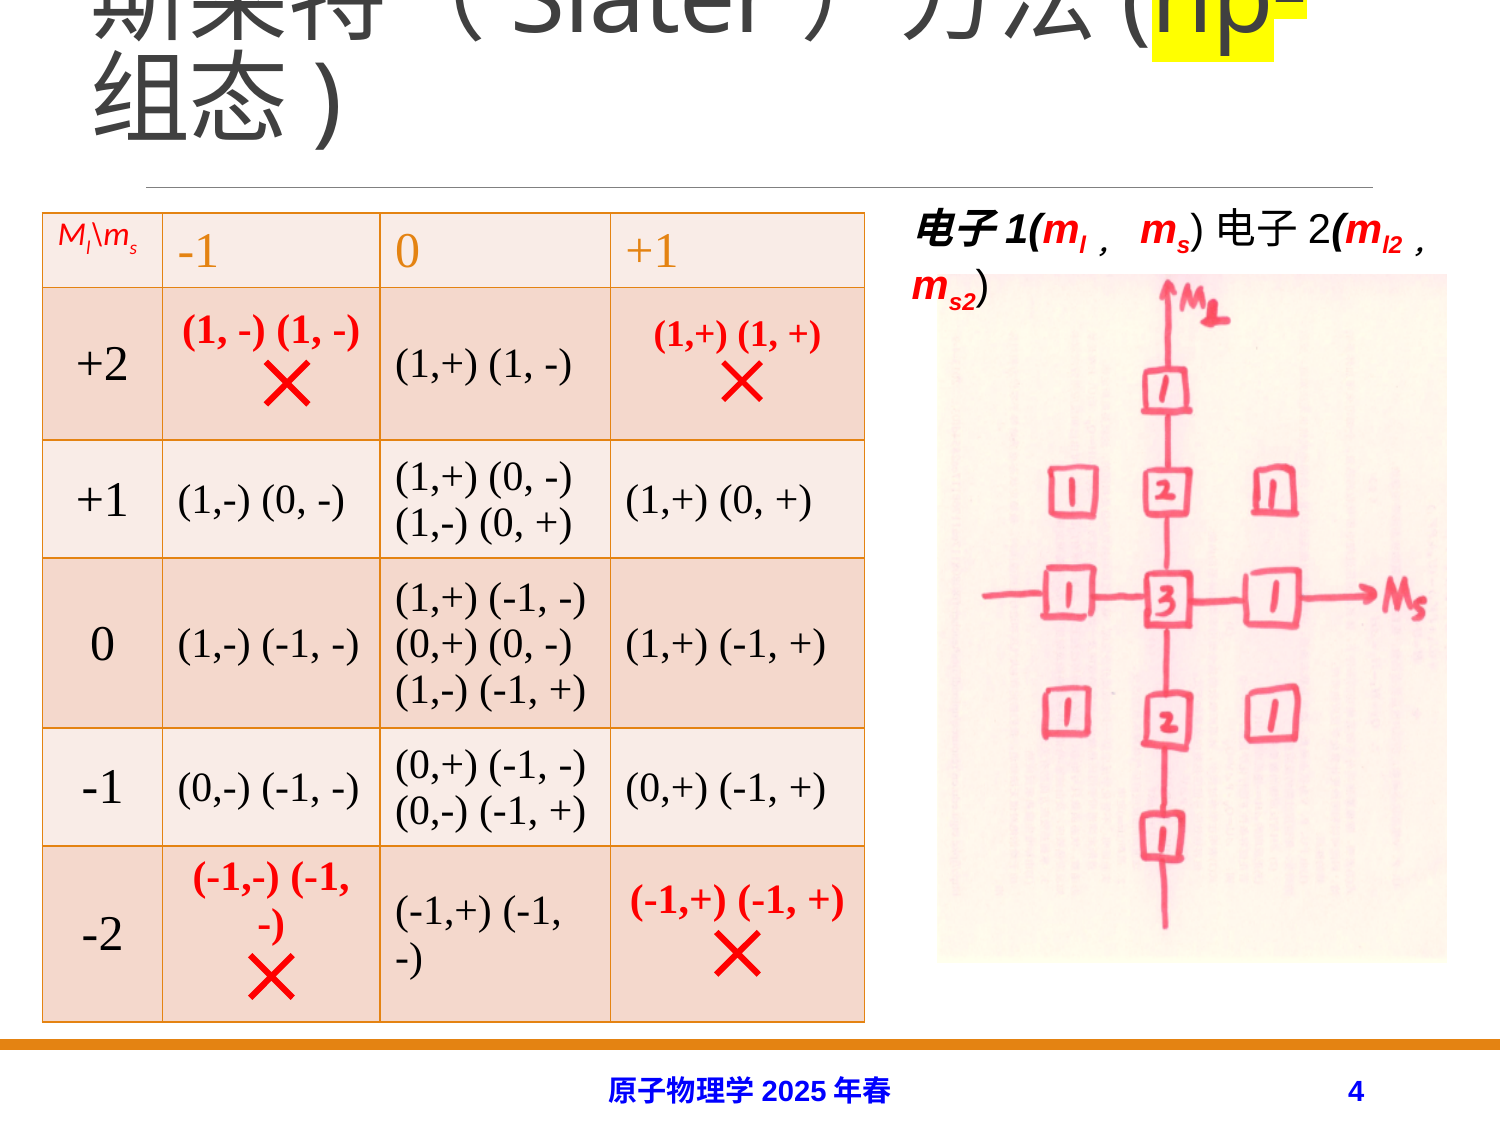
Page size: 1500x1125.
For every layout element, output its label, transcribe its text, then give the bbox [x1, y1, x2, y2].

table_cell (-1,-) (-1, -)  [163, 847, 379, 1021]
table_cell 0 [43, 559, 162, 727]
table_cell (1,+) (-1, +) [611, 559, 864, 727]
table_cell (1,-) (-1, -) [163, 559, 379, 727]
table_header Ml\ms [43, 214, 162, 287]
table_cell -2 [43, 847, 162, 1021]
table_header +1 [611, 214, 864, 287]
picture [936, 274, 1448, 963]
table_cell (1, -) (1, -)  [163, 288, 379, 439]
table_cell +2 [43, 288, 162, 439]
table_cell (0,-) (-1, -) [163, 729, 379, 845]
table_cell +1 [43, 441, 162, 557]
table_cell (1,+) (0, -) (1,-) (0, +) [381, 441, 610, 557]
table_cell (1,+) (1, +)  [611, 288, 864, 439]
footer 原子物理学2025年春 [453, 1059, 1047, 1120]
table_cell -1 [43, 729, 162, 845]
table_cell (0,+) (-1, -) (0,-) (-1, +) [381, 729, 610, 845]
table_cell (1,+) (1, -) [381, 288, 610, 439]
table_cell (1,+) (-1, -) (0,+) (0, -) (1,-) (-1, +) [381, 559, 610, 727]
text_box 电子1(ml， ms)电子2(ml2， ms2) [896, 193, 1500, 323]
table_cell (0,+) (-1, +) [611, 729, 864, 845]
slide_number 4 [1218, 1059, 1380, 1120]
table_header -1 [163, 214, 379, 287]
title 斯莱特（Slater）方法(np2 组态) [75, 8, 1438, 163]
table_cell (1,+) (0, +) [611, 441, 864, 557]
table_cell (-1,+) (-1, -) [381, 847, 610, 1021]
table_header 0 [381, 214, 610, 287]
table_cell (-1,+) (-1, +)  [611, 847, 864, 1021]
table_cell (1,-) (0, -) [163, 441, 379, 557]
